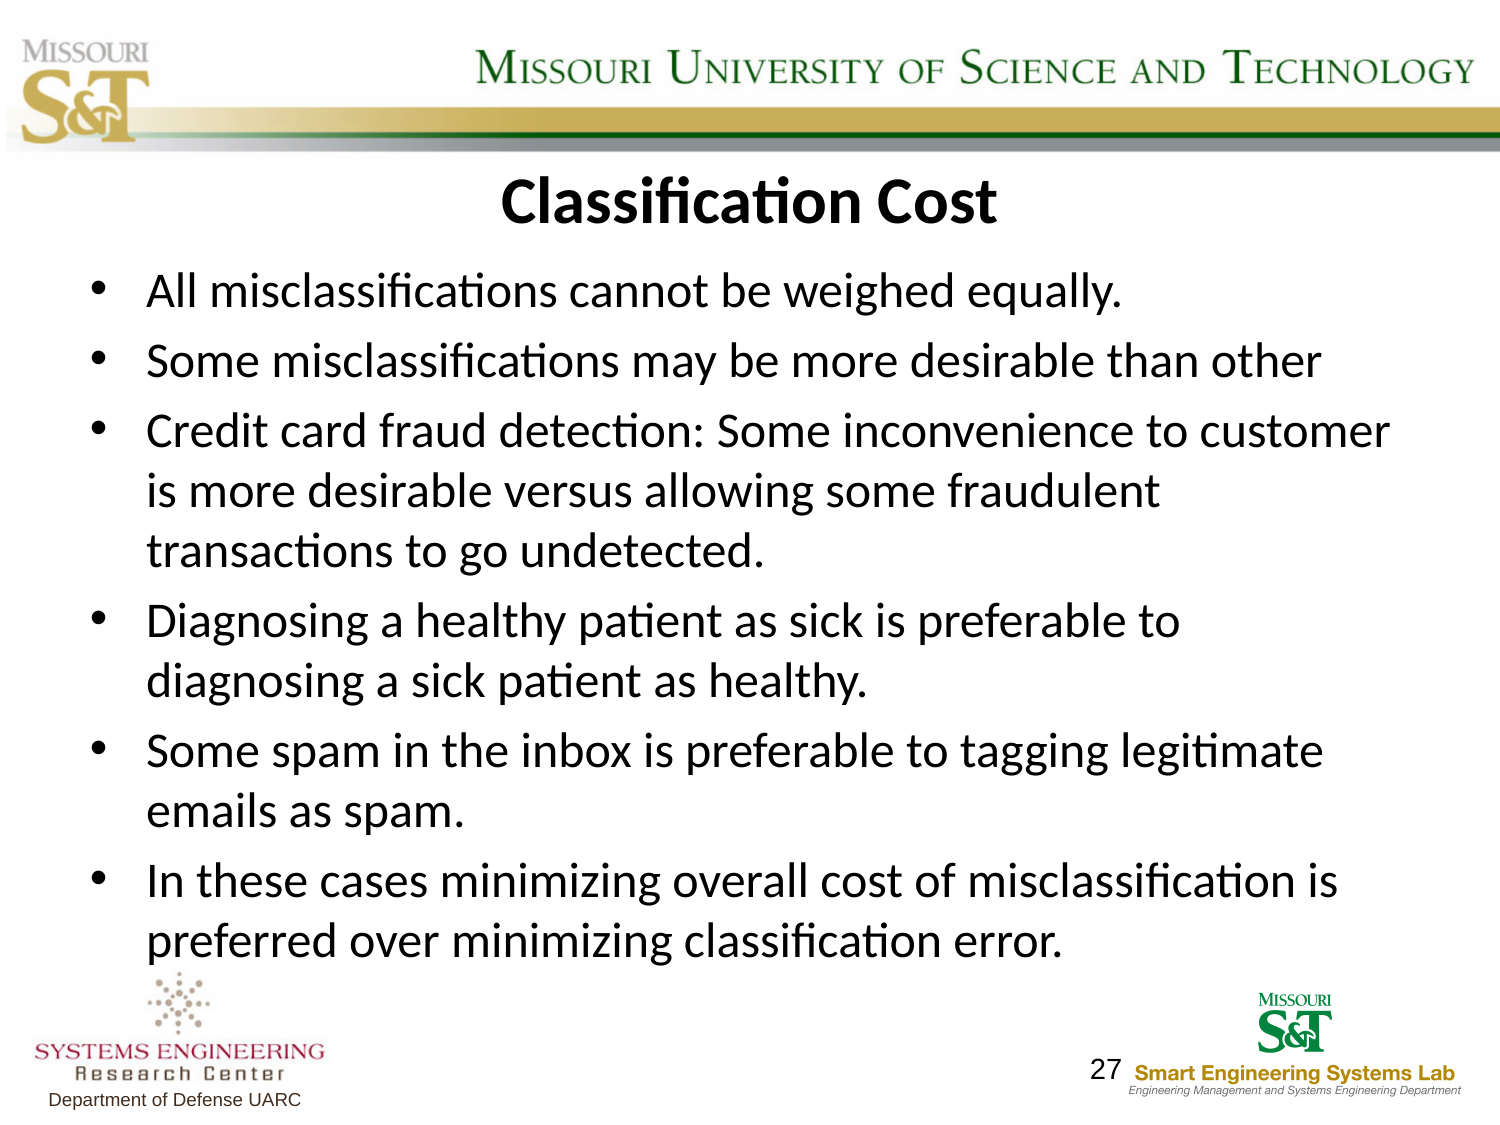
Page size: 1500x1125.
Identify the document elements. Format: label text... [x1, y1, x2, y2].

slide_number 27 [1074, 1042, 1425, 1103]
picture [19, 962, 338, 1088]
picture [1127, 987, 1463, 1100]
list All misclassifications cannot be weighed equally. Some misclassifications may be more desirable than other Credit card fraud detection: Some inconvenience to customer is more desirable versus allowing some fraudulent transactions to go undetected. Diagnosing a healthy patient as sick is preferable to diagnosing a sick patient as healthy. Some spam in the inbox is preferable to tagging legitimate emails as spam. In these cases minimizing overall cost of misclassification is preferred over minimizing classification error. [75, 249, 1425, 950]
title Classification Cost [75, 149, 1425, 249]
picture [6, 0, 1500, 171]
